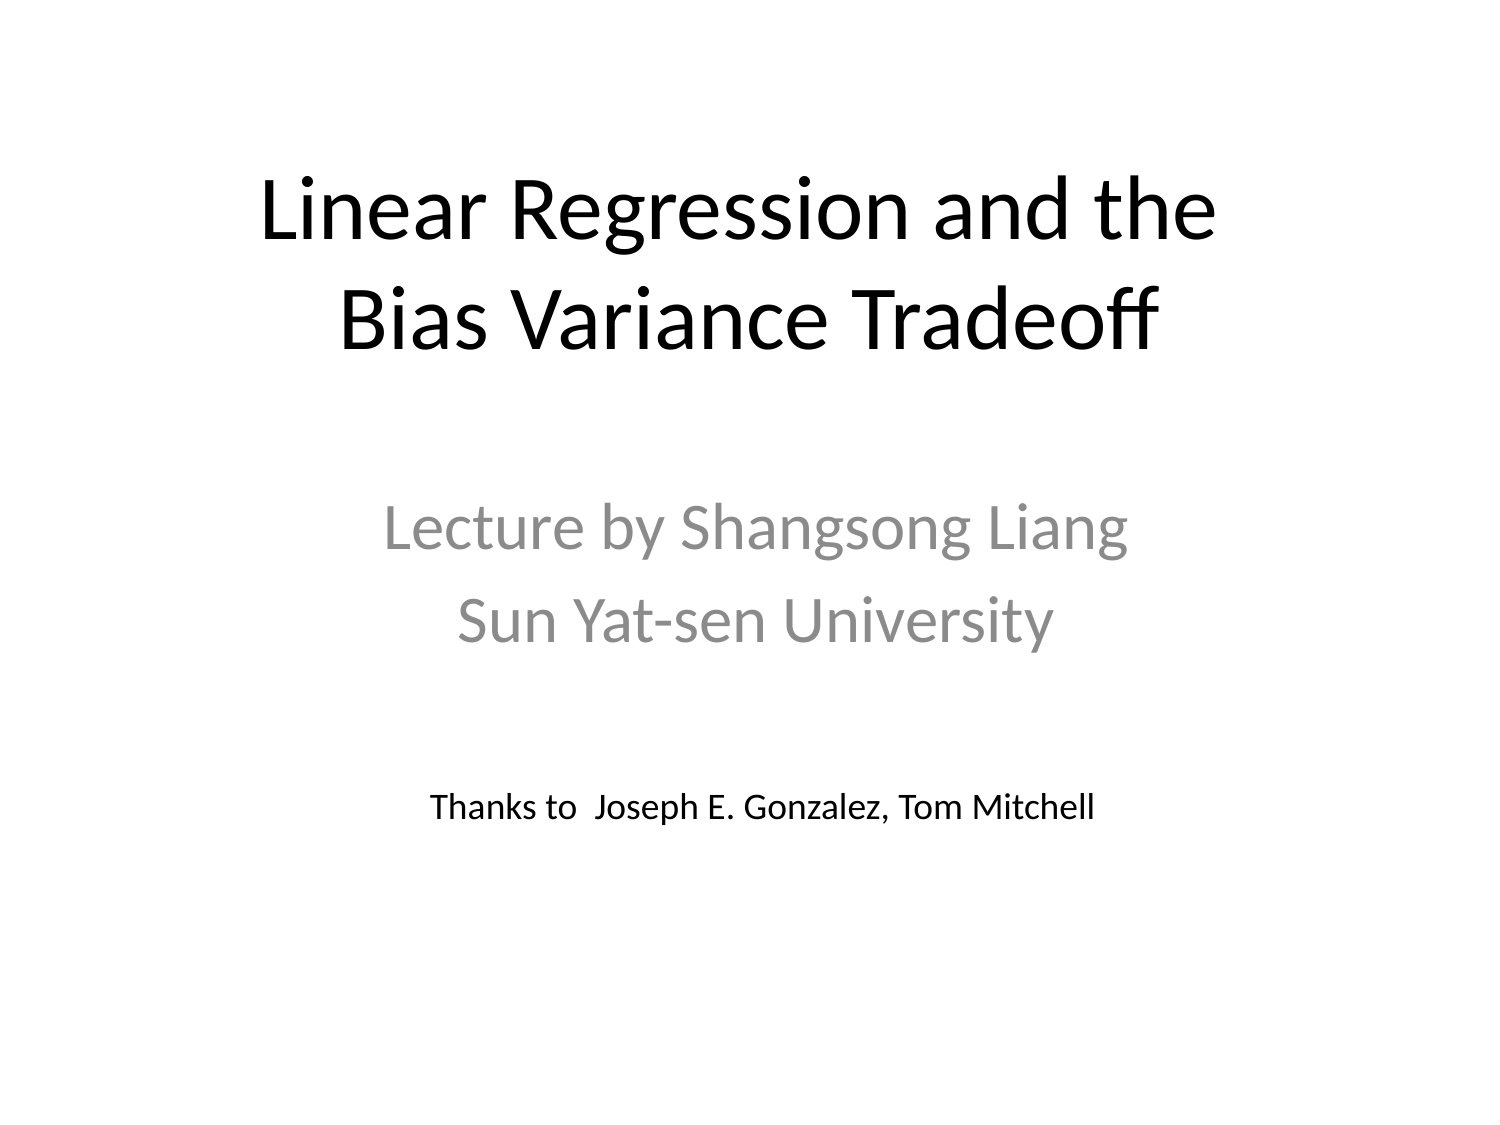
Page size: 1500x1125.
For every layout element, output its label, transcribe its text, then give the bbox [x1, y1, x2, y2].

subtitle Lecture by Shangsong Liang Sun Yat-sen University [262, 474, 1250, 678]
text_box Thanks to Joseph E. Gonzalez, Tom Mitchell [415, 774, 1120, 834]
title Linear Regression and the Bias Variance Tradeoff [24, 137, 1475, 379]
